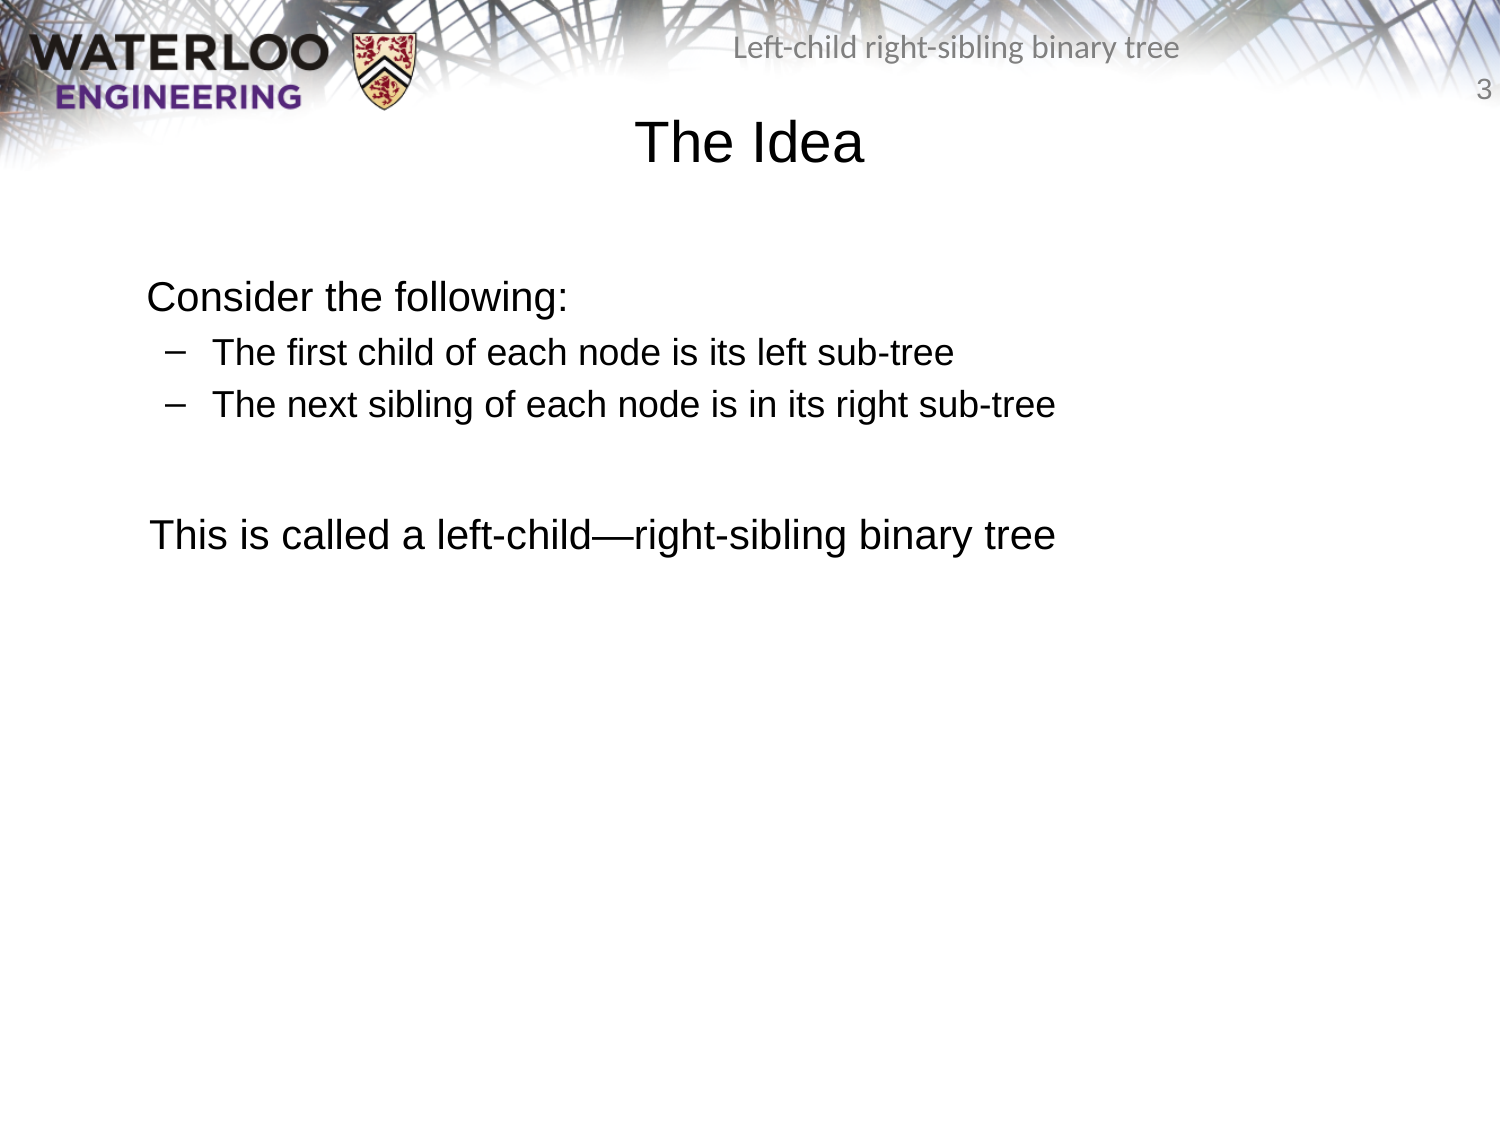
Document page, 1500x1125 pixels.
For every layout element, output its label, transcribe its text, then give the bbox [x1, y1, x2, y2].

title The Idea [74, 44, 1426, 233]
list Consider the following: The first child of each node is its left sub-tree The next sibling of each node is in its right sub-tree This is called a left-child—right-sibling binary tree [74, 262, 1426, 1006]
picture [0, 0, 1500, 1125]
